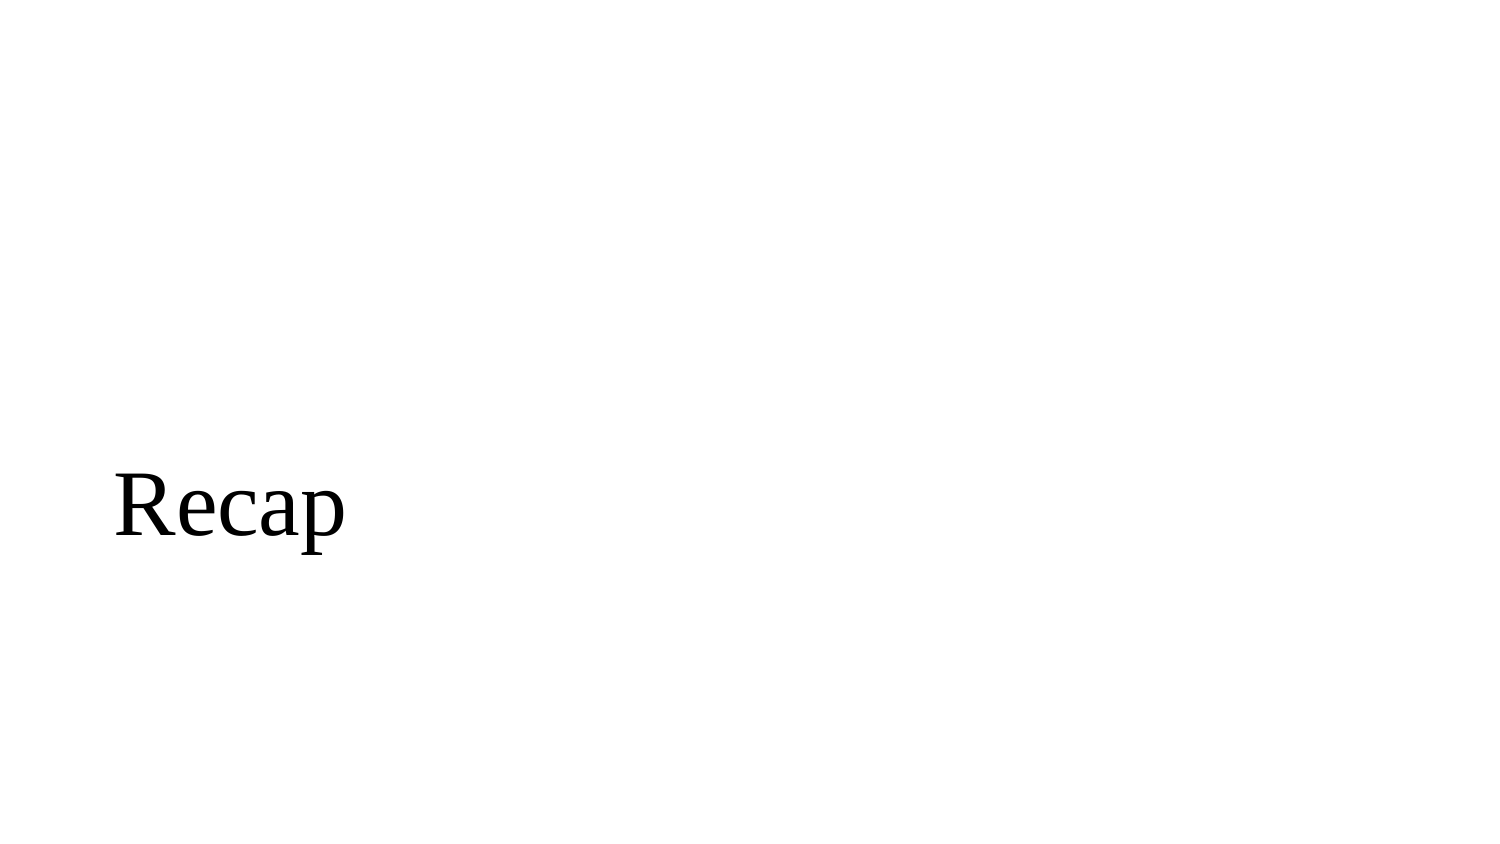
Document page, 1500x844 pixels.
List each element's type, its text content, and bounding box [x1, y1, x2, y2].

title Recap [102, 210, 1397, 562]
